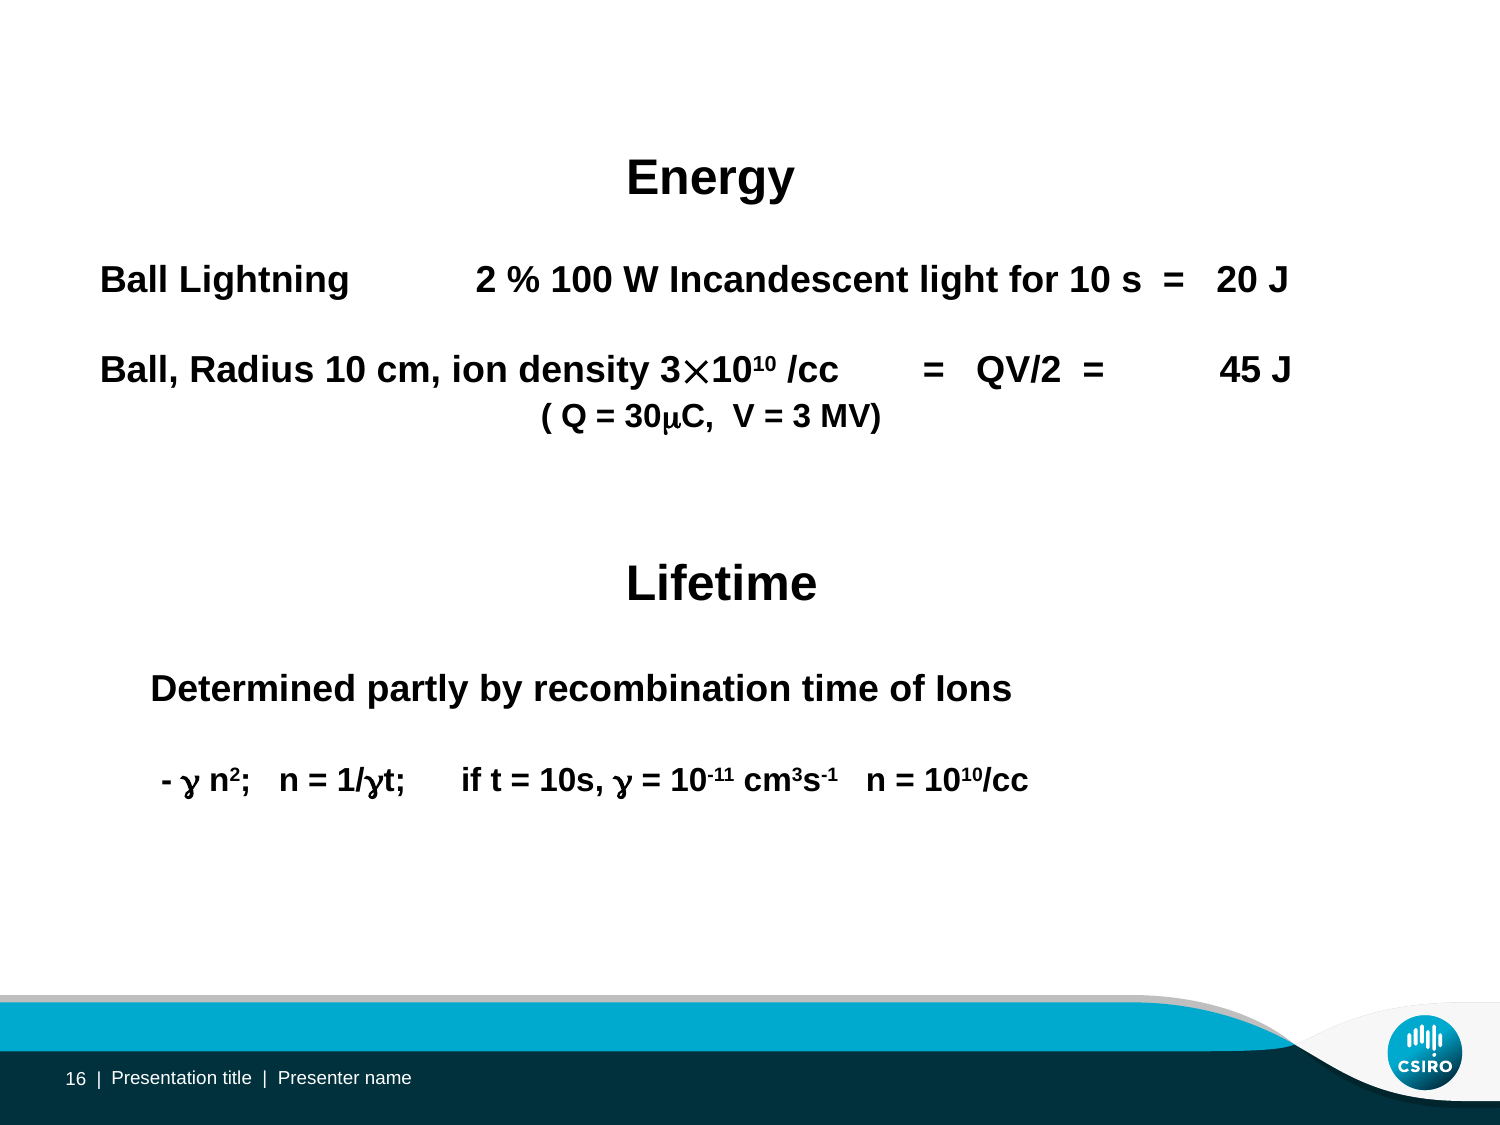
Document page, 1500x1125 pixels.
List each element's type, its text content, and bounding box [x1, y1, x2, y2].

text_box Energy [611, 137, 811, 212]
text_box Lifetime [611, 542, 833, 618]
footer Presentation title | Presenter name [111, 1066, 1110, 1088]
text_box Ball Lightning 2 % 100 W Incandescent light for 10 s = 20 J Ball, Radius 10 cm, ion density 31010 /cc = QV/2 = 45 J ( Q = 30C, V = 3 MV) [84, 247, 1309, 443]
slide_number 16 | [54, 1066, 102, 1088]
